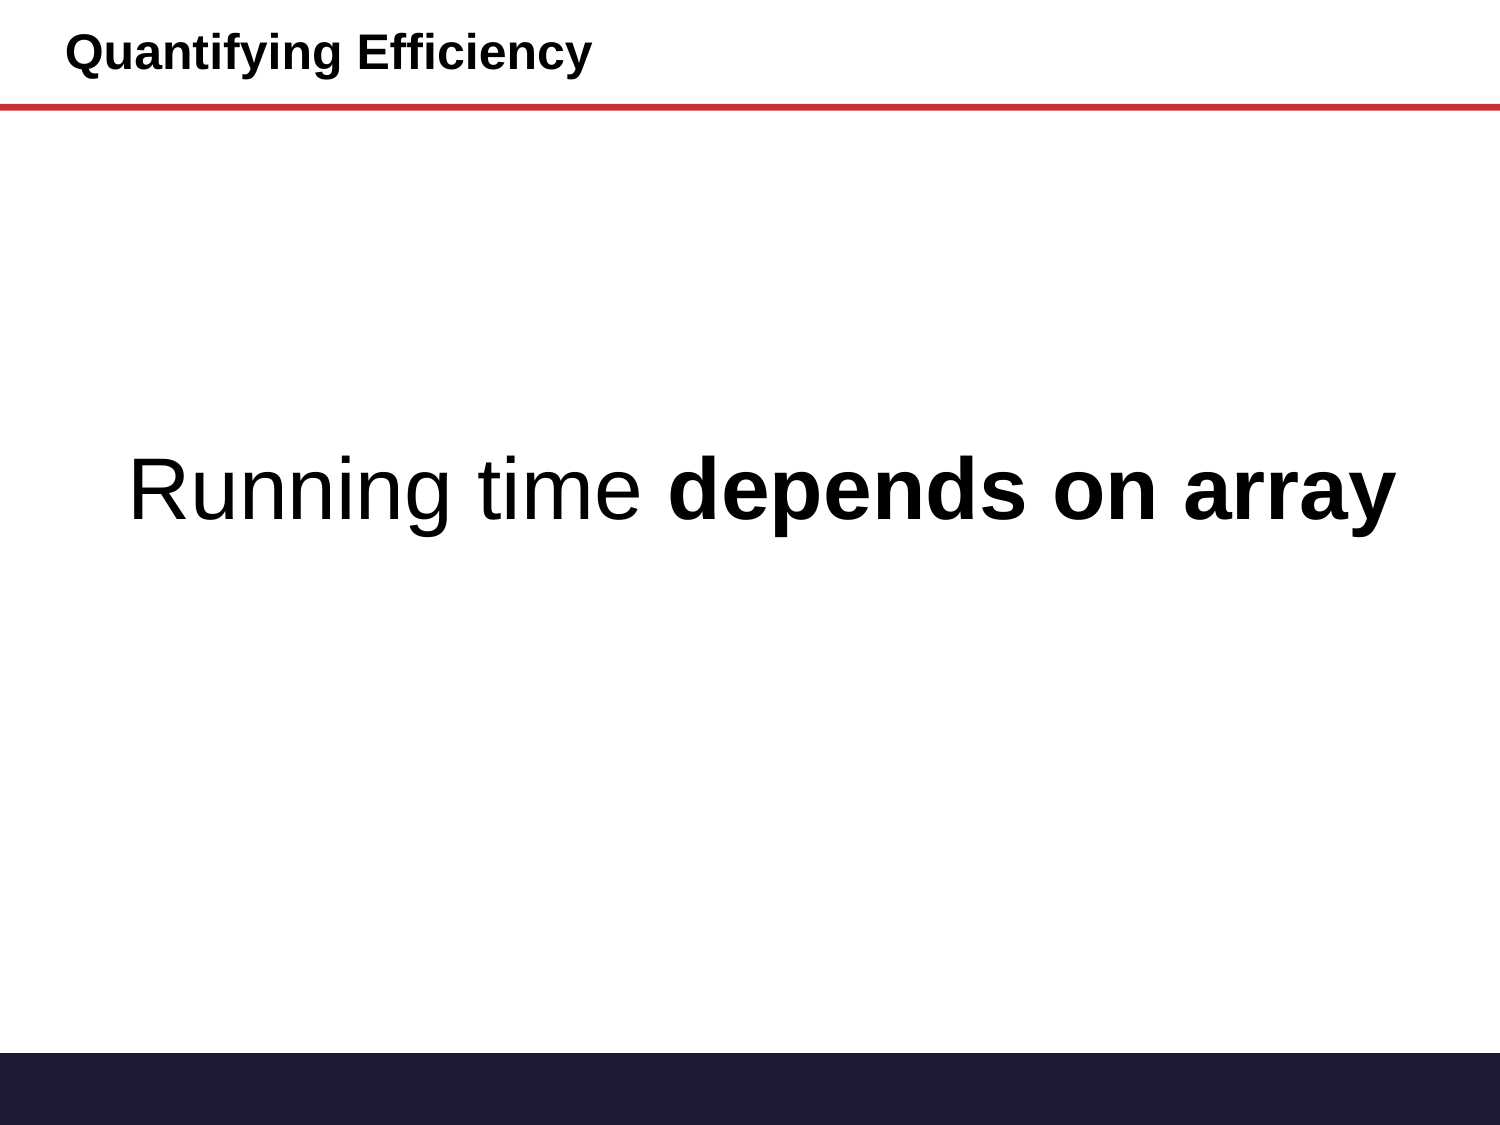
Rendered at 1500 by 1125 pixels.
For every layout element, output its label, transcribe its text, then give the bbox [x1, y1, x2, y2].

text_box Running time depends on array [50, 425, 1475, 545]
text_box Quantifying Efficiency [49, 0, 1425, 108]
